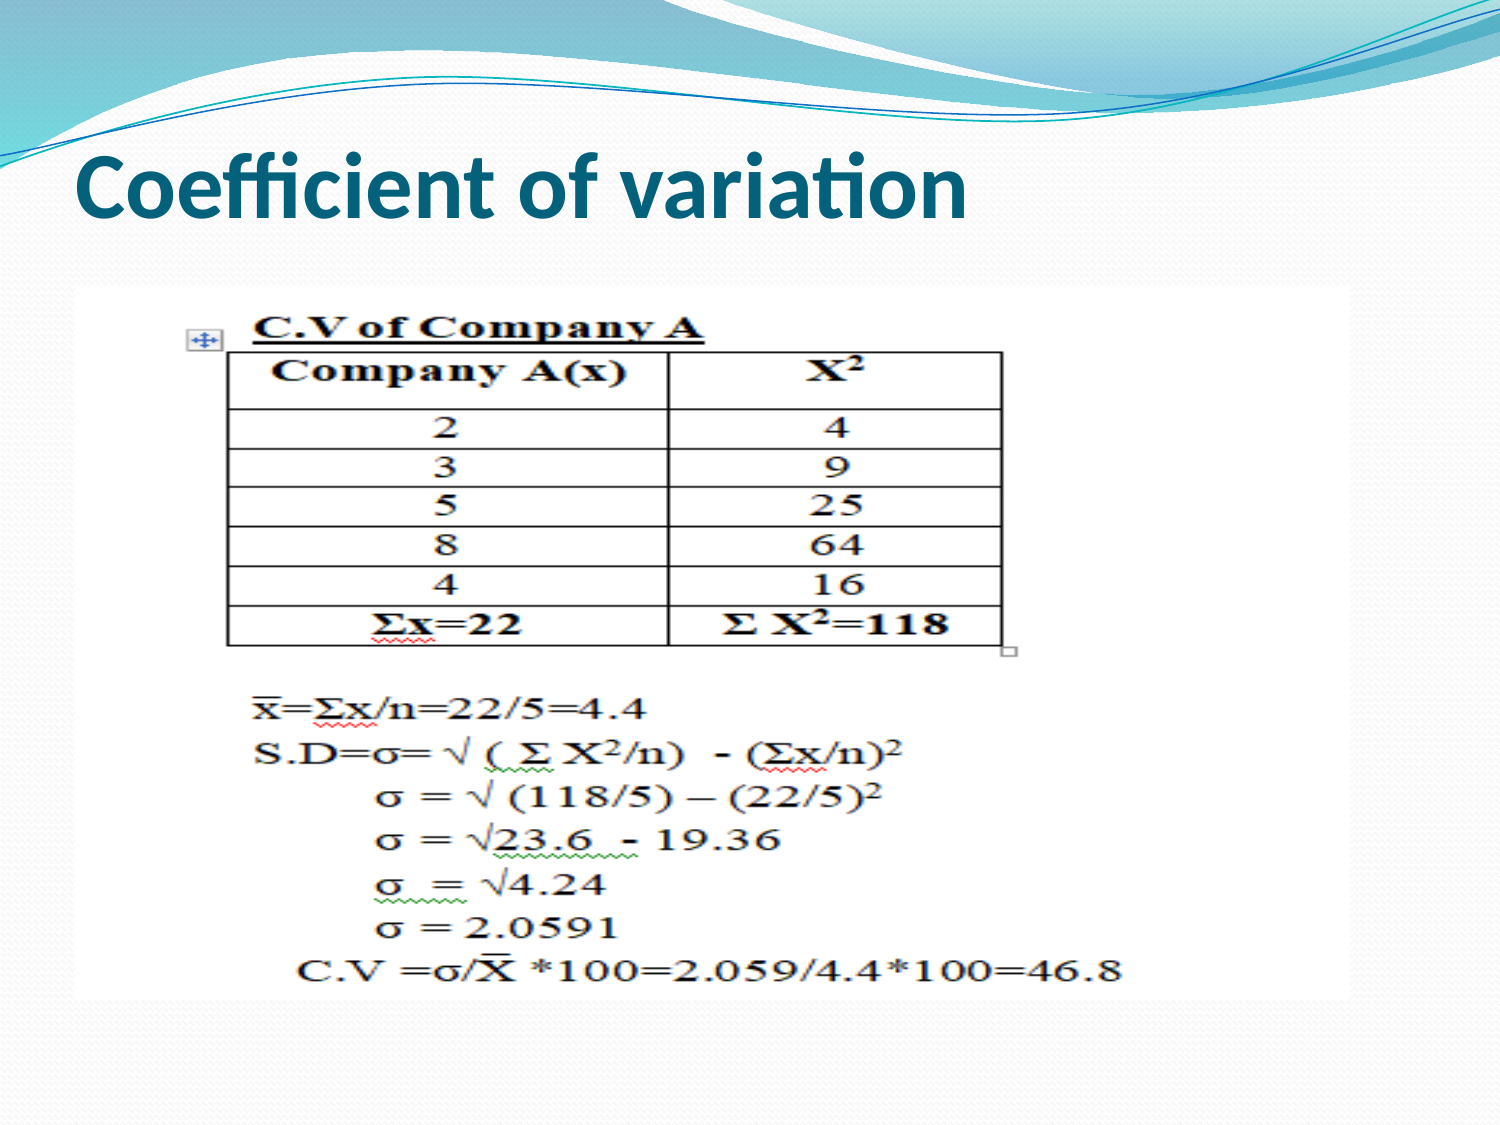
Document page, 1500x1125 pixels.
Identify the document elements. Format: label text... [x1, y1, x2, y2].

title Coefficient of variation [75, 115, 1425, 238]
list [74, 287, 1351, 1001]
